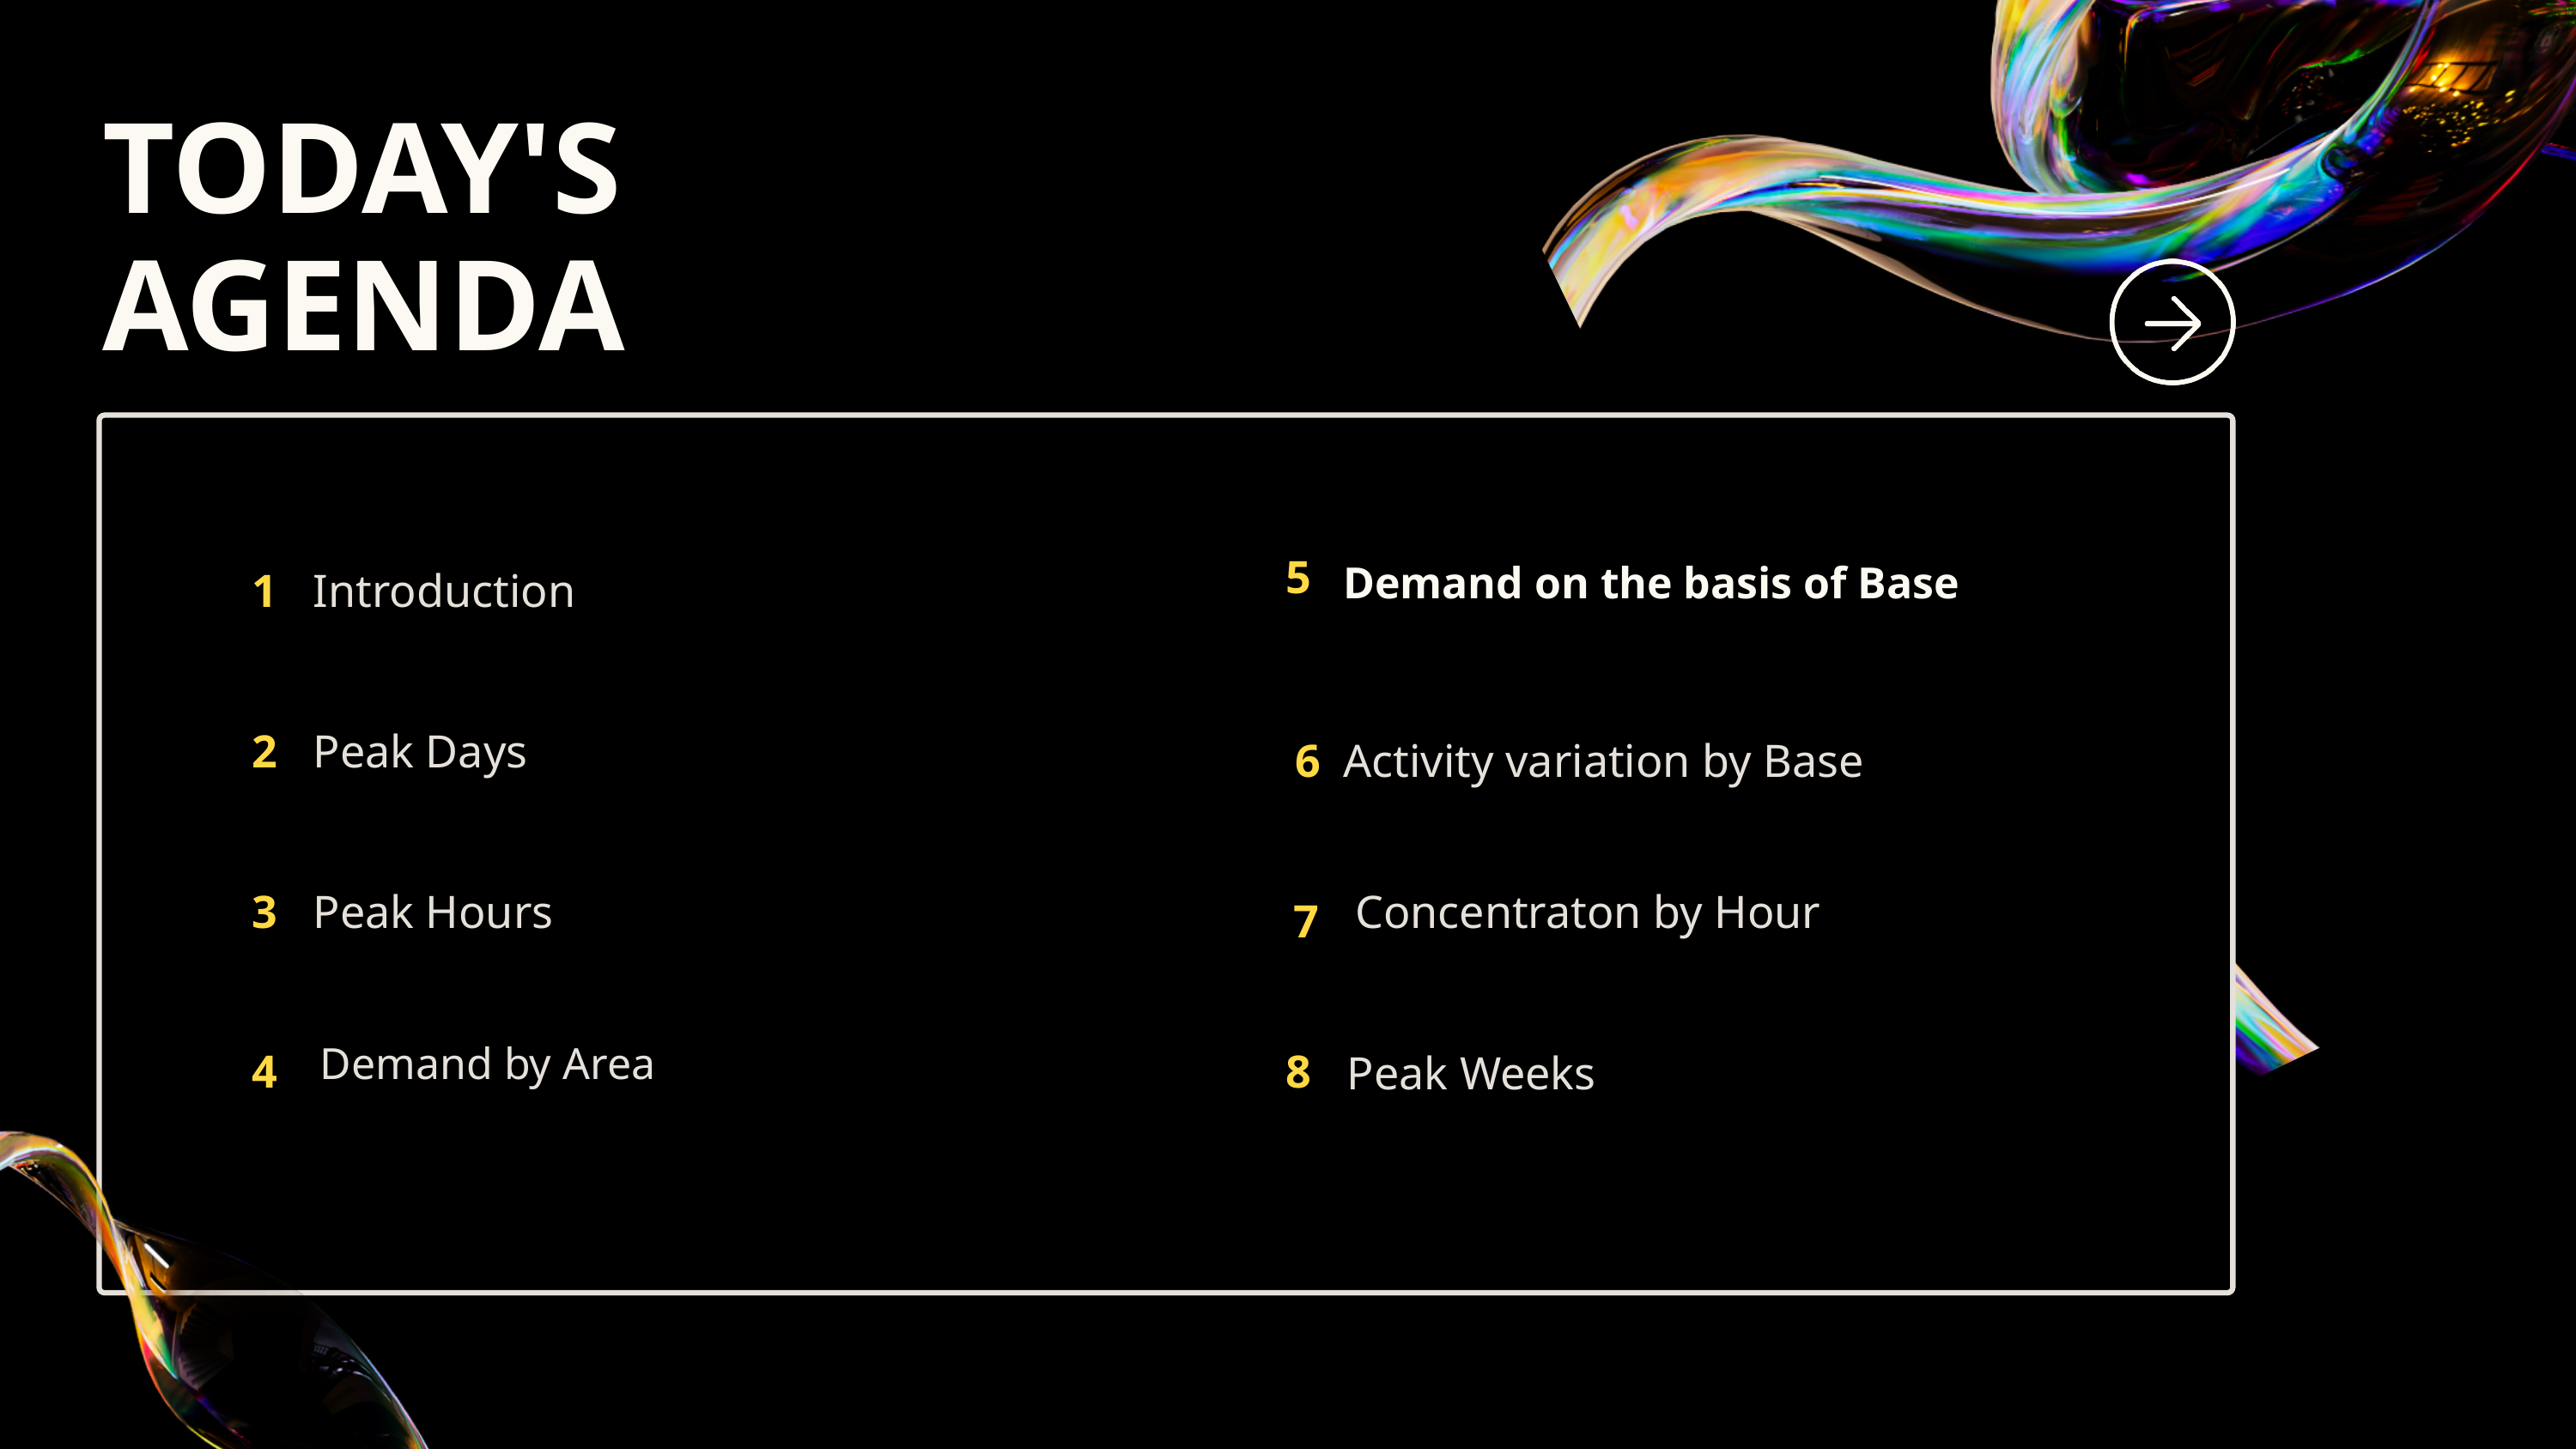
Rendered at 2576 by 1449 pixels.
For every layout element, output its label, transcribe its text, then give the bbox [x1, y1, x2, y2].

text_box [99, 415, 2233, 1294]
text_box TODAY'S AGENDA [102, 100, 1127, 376]
text_box [2109, 258, 2236, 385]
text_box [1498, 0, 2576, 1087]
text_box [0, 1121, 507, 1449]
